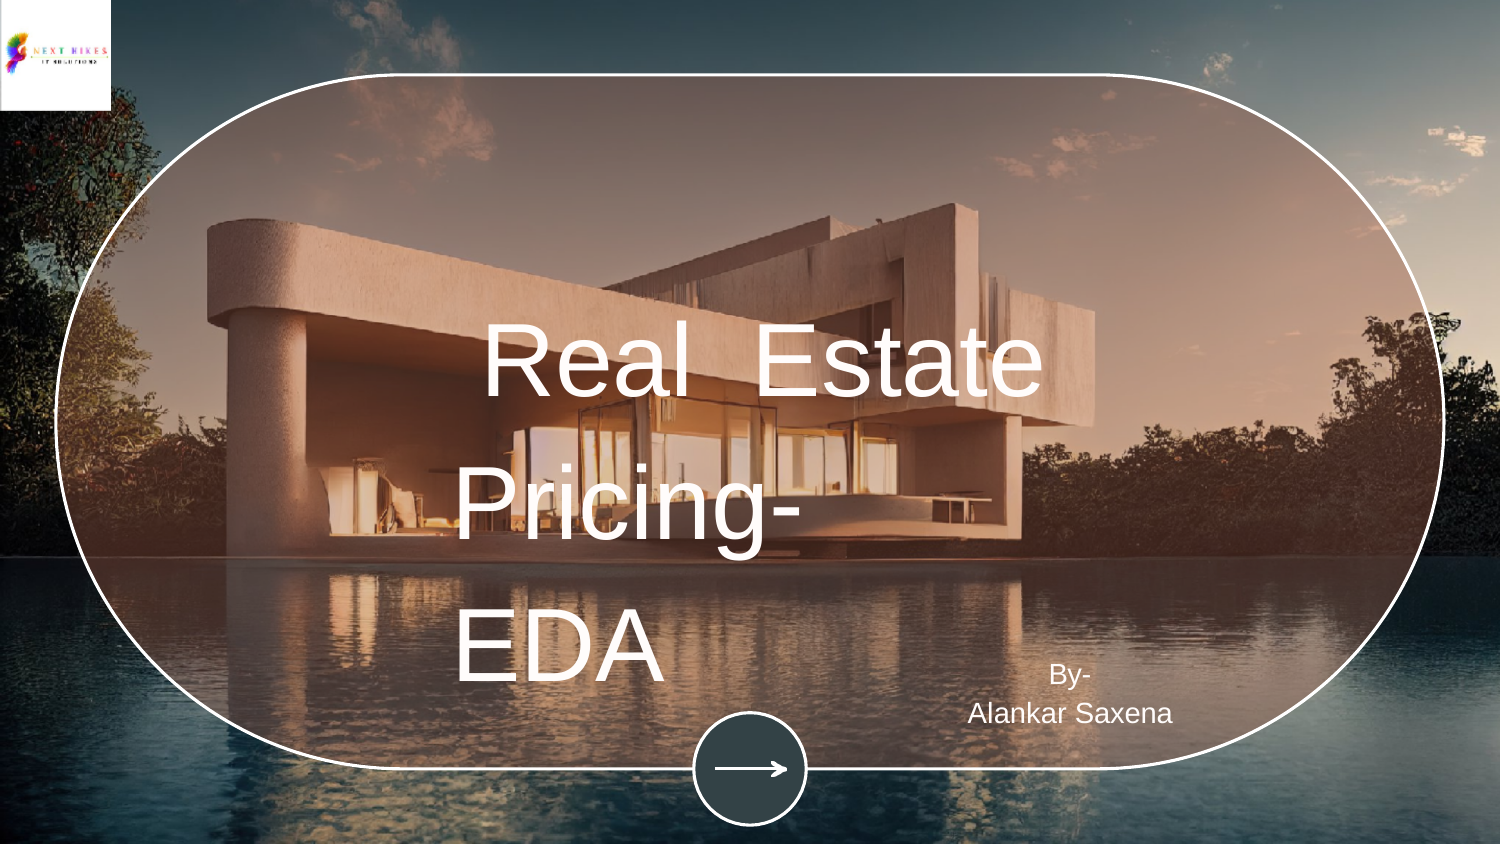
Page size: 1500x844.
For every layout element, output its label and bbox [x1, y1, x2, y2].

text_box [0, 0, 1500, 844]
text_box [0, 0, 809, 827]
